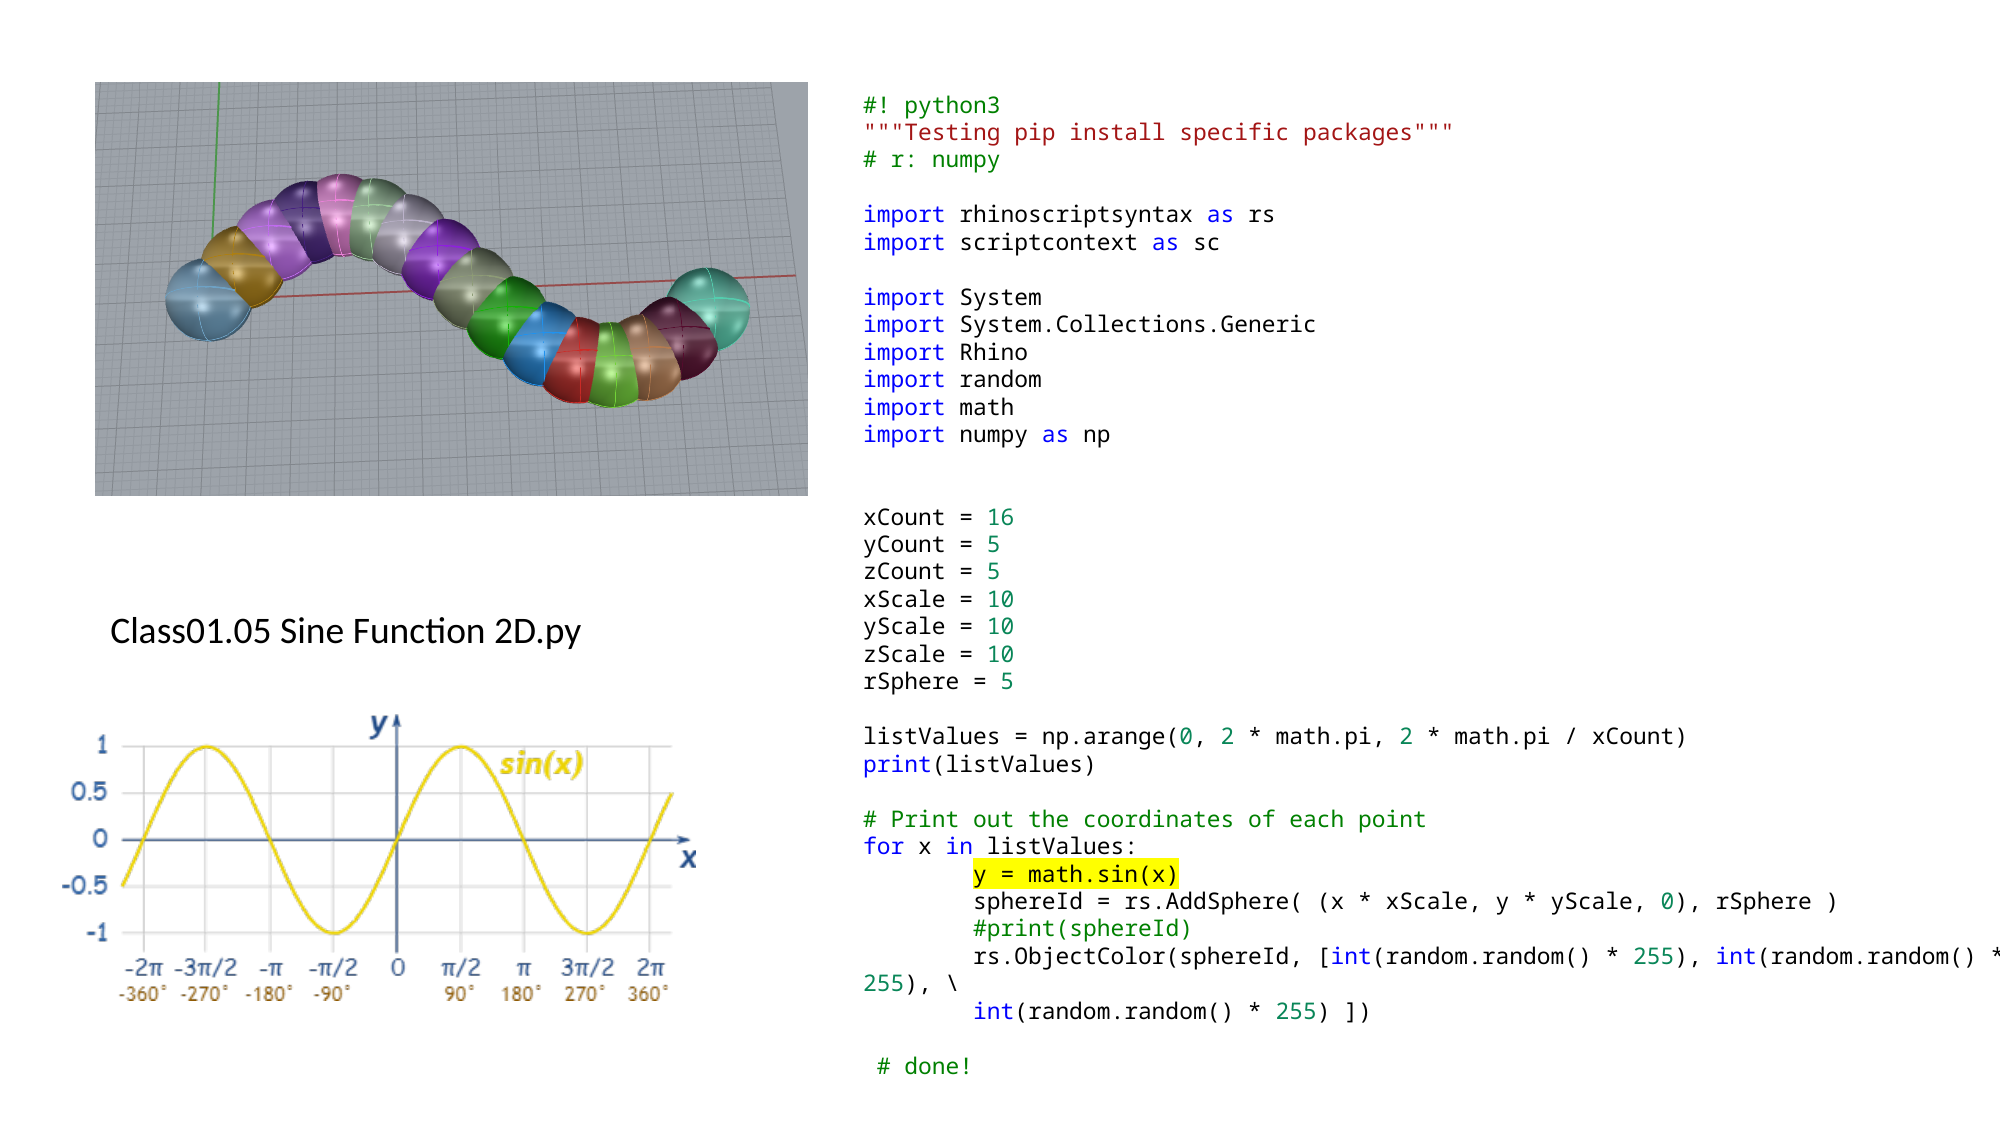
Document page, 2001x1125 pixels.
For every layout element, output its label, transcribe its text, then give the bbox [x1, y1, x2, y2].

text_box #! python3 """Testing pip install specific packages""" # r: numpy import rhinoscriptsyntax as rs import scriptcontext as sc import System import System.Collections.Generic import Rhino import random import math import numpy as np xCount = 16 yCount = 5 zCount = 5 xScale = 10 yScale = 10 zScale = 10 rSphere = 5 listValues = np.arange(0, 2 * math.pi, 2 * math.pi / xCount) print(listValues) # Print out the coordinates of each point for x in listValues: y = math.sin(x) sphereId = rs.AddSphere( (x * xScale, y * yScale, 0), rSphere ) #print(sphereId) rs.ObjectColor(sphereId, [int(random.random() * 255), int(random.random() * 255), \ int(random.random() * 255) ]) # done! [848, 82, 2000, 1087]
text_box [975, 537, 1025, 588]
text_box Class01.05 Sine Function 2D.py [95, 598, 724, 659]
picture [95, 82, 808, 497]
picture [62, 713, 696, 1001]
